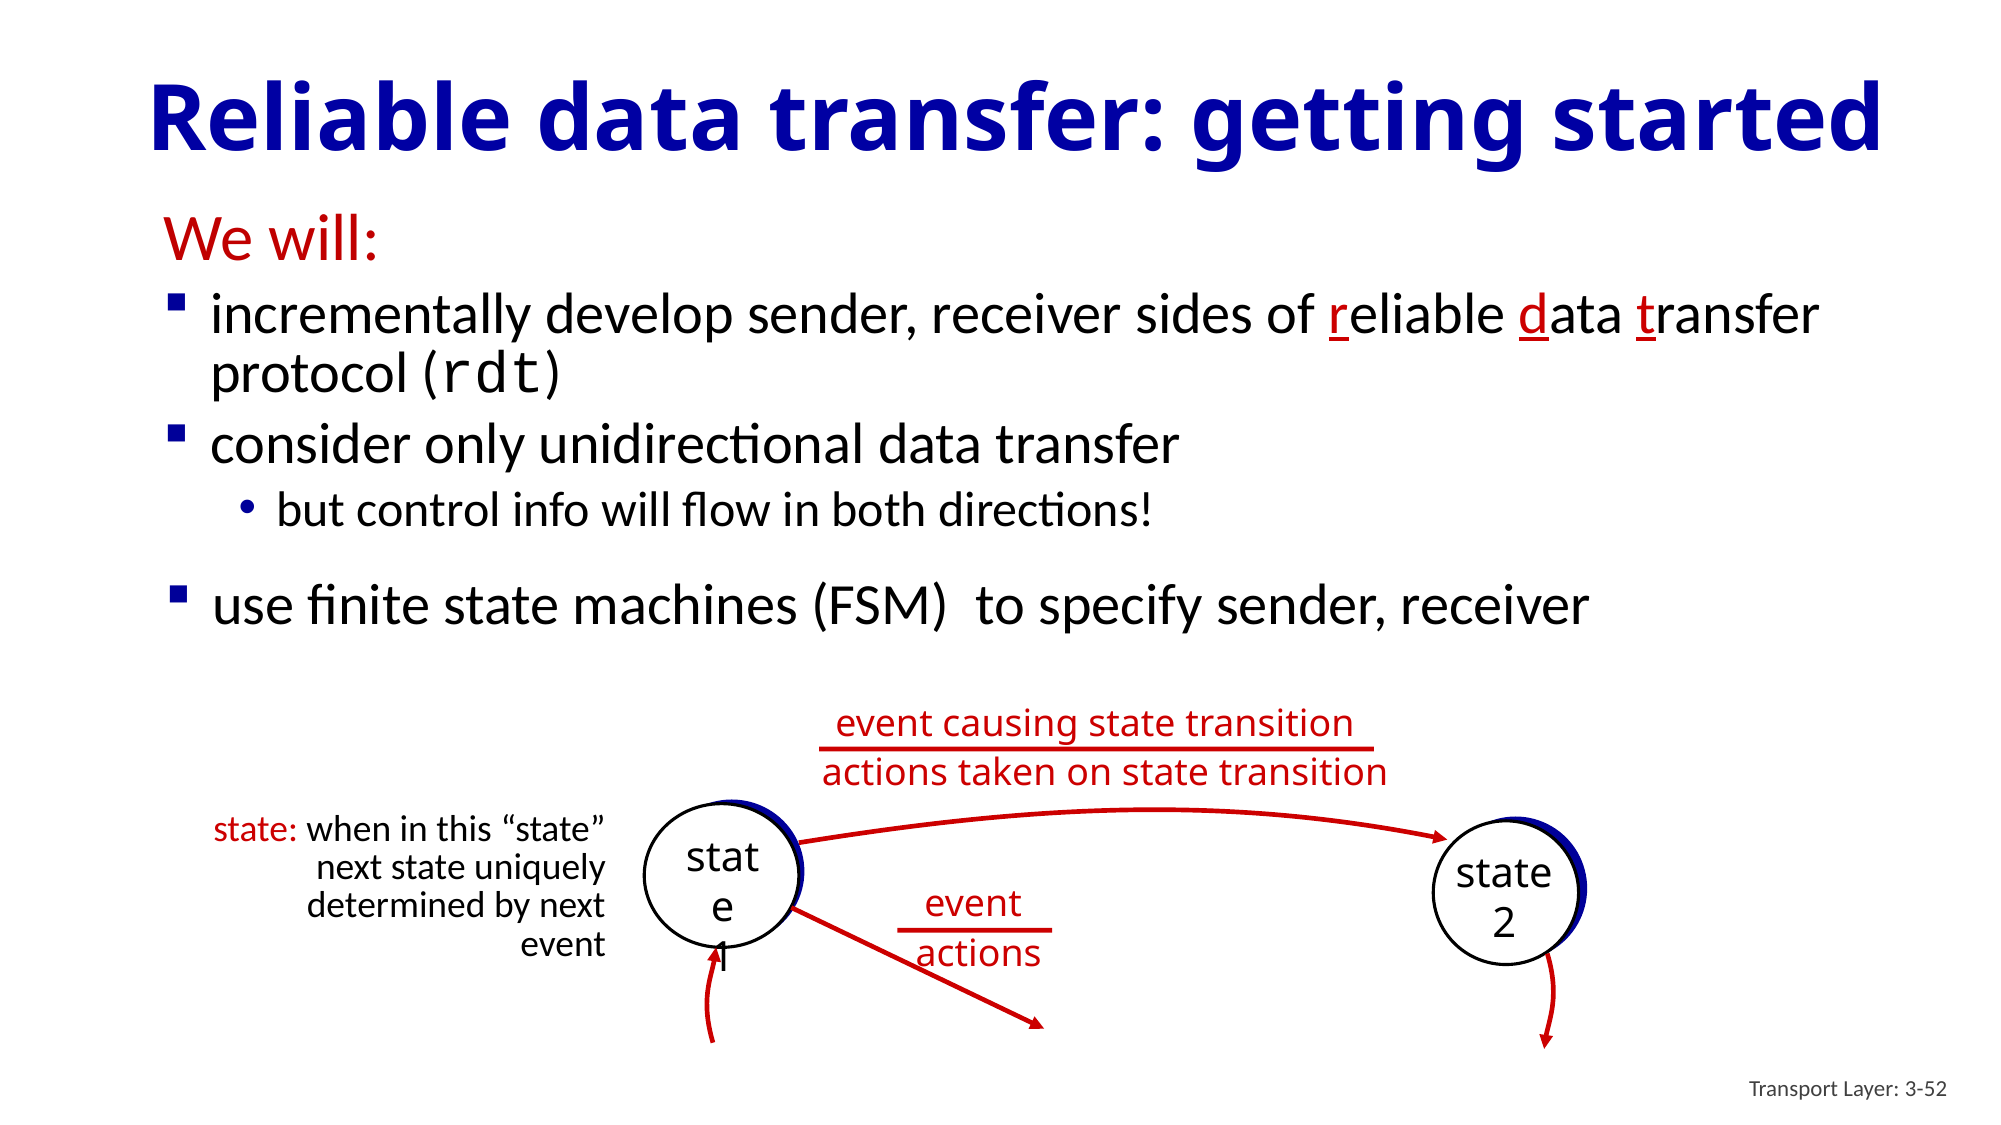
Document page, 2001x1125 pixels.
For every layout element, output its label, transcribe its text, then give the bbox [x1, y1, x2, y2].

text_box event causing state transition [820, 691, 1370, 740]
text_box [783, 908, 794, 923]
text_box [1433, 862, 1440, 923]
text_box [1485, 816, 1567, 838]
text_box [946, 982, 1045, 1029]
text_box [1568, 839, 1588, 938]
text_box [1468, 954, 1544, 965]
text_box [1539, 953, 1554, 1049]
text_box [798, 809, 1446, 844]
text_box state 2 [1440, 838, 1568, 954]
text_box use finite state machines (FSM) to specify sender, receiver [150, 569, 1965, 659]
text_box [706, 947, 721, 1043]
text_box state 1 [662, 822, 783, 988]
text_box [1458, 820, 1554, 838]
text_box [644, 829, 662, 922]
text_box actions taken on state transition [807, 740, 1404, 800]
text_box state: when in this “state” next state uniquely determined by next event [166, 803, 621, 1007]
text_box [1568, 855, 1579, 930]
text_box [783, 831, 799, 920]
text_box [703, 799, 805, 908]
text_box We will: incrementally develop sender, receiver sides of reliable data transfer protocol (rdt) consider only unidirectional data transfer but control info will flow in both directions! [148, 198, 1963, 749]
text_box actions [900, 921, 1057, 982]
text_box [669, 803, 774, 822]
title Reliable data transfer: getting started [131, 47, 1952, 195]
slide_number Transport Layer: 3-52 [1512, 1056, 1963, 1117]
text_box event [909, 871, 1037, 921]
